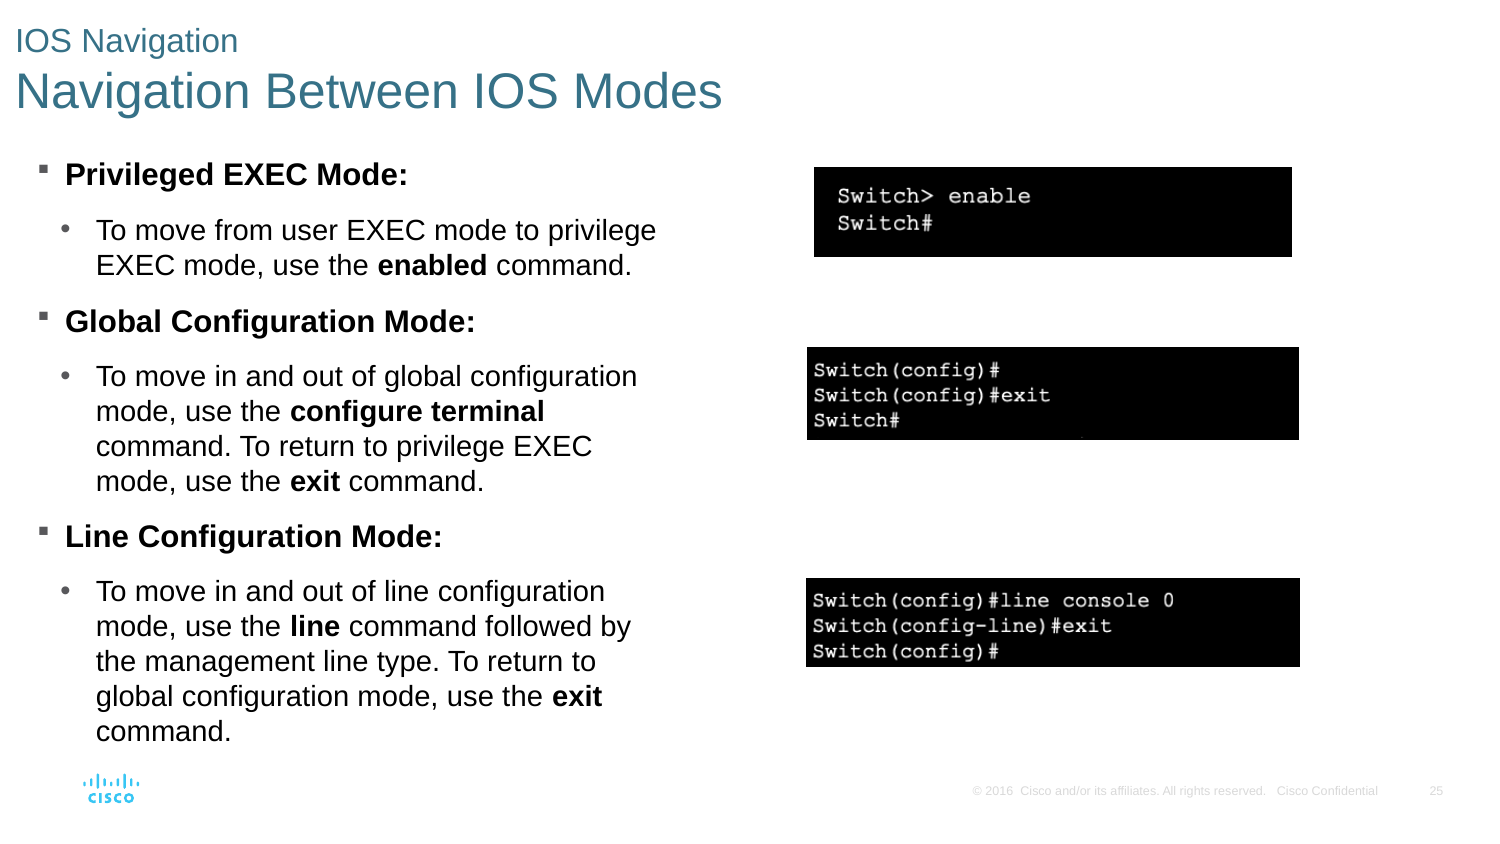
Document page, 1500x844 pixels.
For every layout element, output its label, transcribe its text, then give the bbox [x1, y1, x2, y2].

list Privileged EXEC Mode: To move from user EXEC mode to privilege EXEC mode, use the enabled command. Global Configuration Mode: To move in and out of global configuration mode, use the configure terminal command. To return to privilege EXEC mode, use the exit command. Line Configuration Mode: To move in and out of line configuration mode, use the line command followed by the management line type. To return to global configuration mode, use the exit command. [22, 147, 694, 750]
picture [807, 347, 1299, 440]
picture [805, 578, 1301, 667]
title IOS Navigation Navigation Between IOS Modes [0, 6, 1500, 131]
picture [814, 167, 1292, 258]
